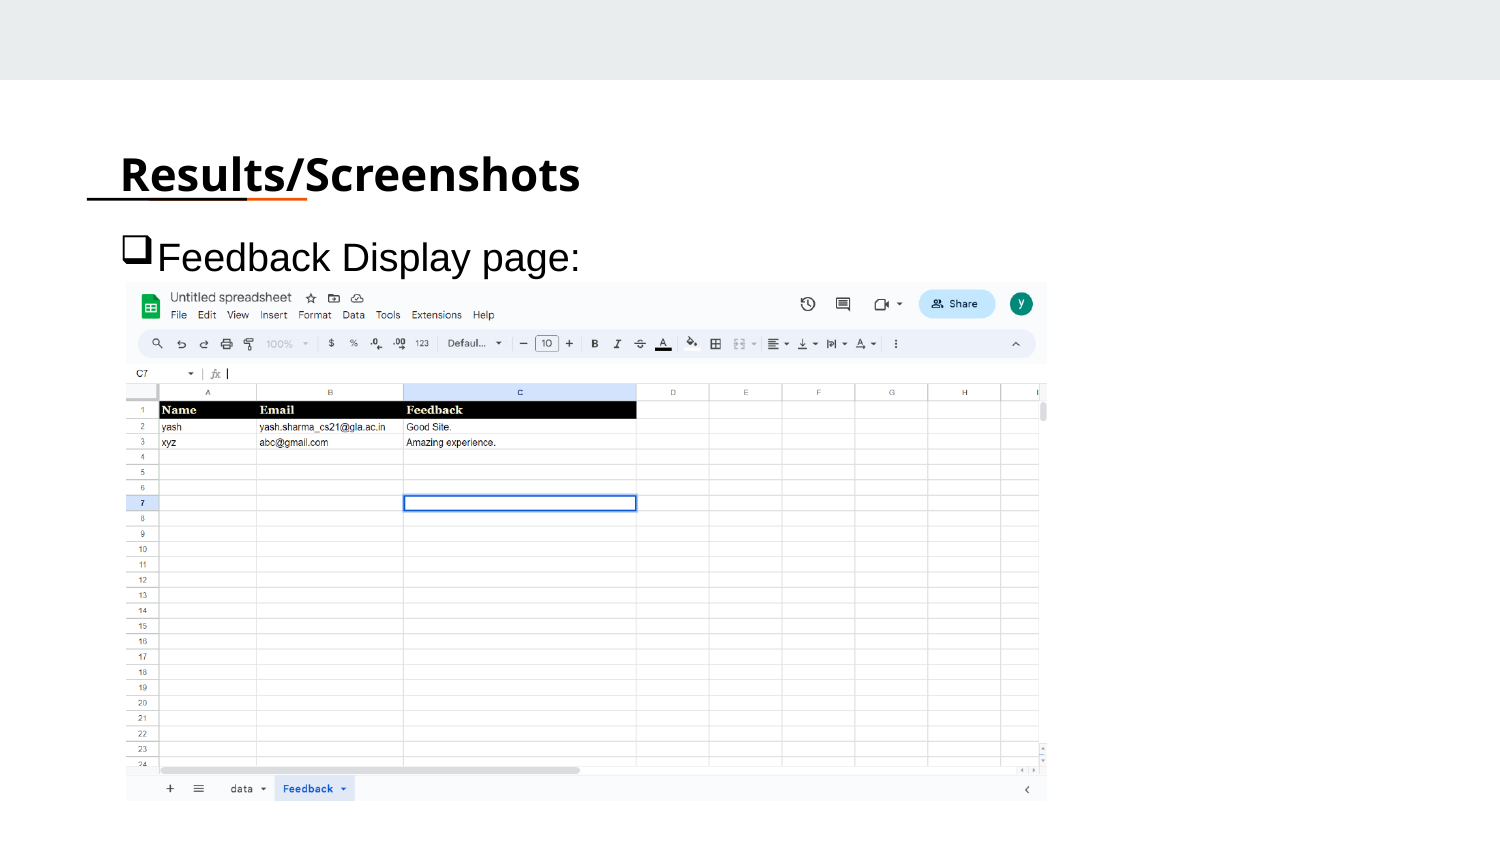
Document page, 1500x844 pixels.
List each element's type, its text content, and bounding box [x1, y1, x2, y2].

picture [126, 282, 1047, 801]
list Feedback Display page: [119, 209, 1381, 805]
title Results/Screenshots [119, 97, 1381, 209]
